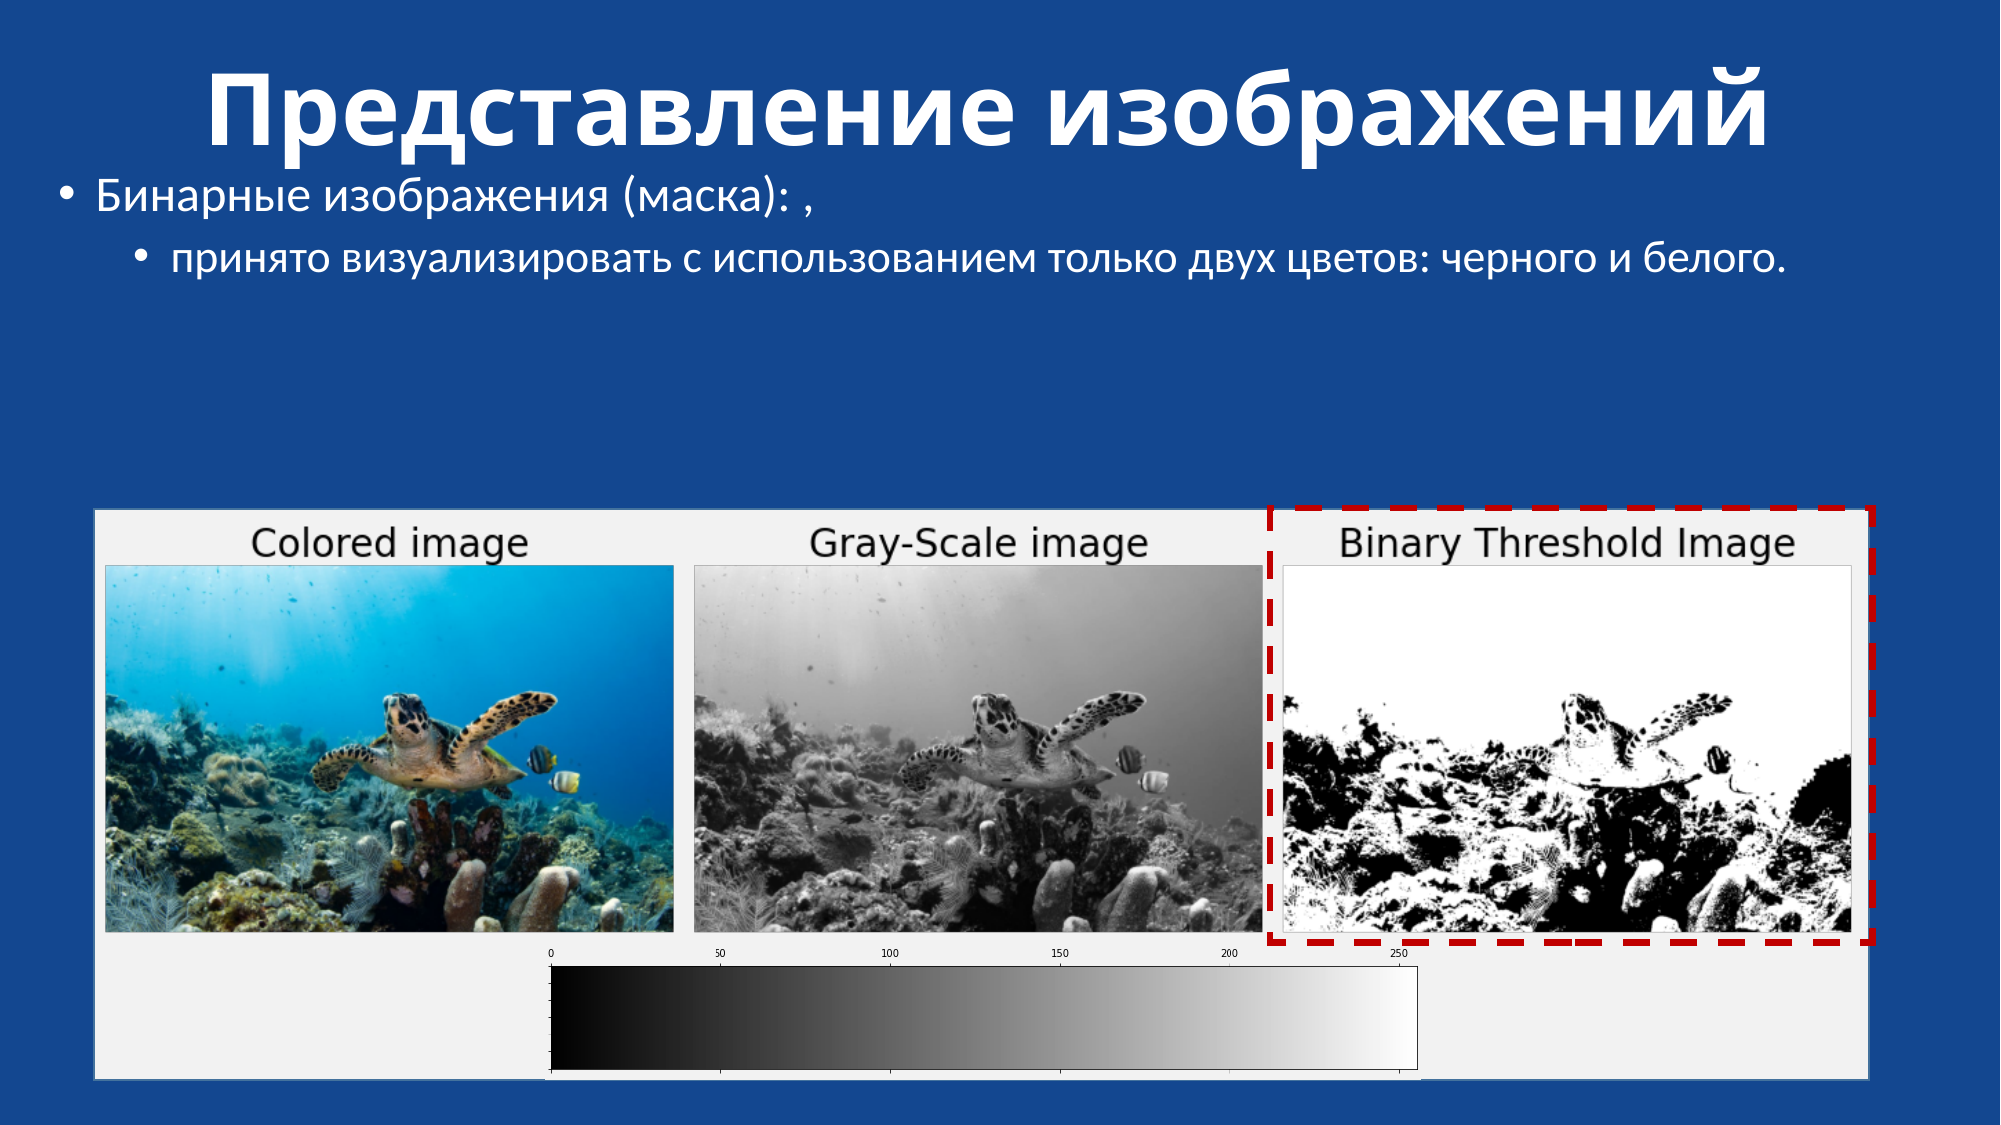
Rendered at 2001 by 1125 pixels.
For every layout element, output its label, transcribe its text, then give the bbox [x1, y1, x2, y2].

picture [93, 515, 1862, 943]
title Представление изображений [126, 49, 1852, 178]
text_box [93, 509, 1870, 1081]
text_box [1270, 507, 1874, 943]
